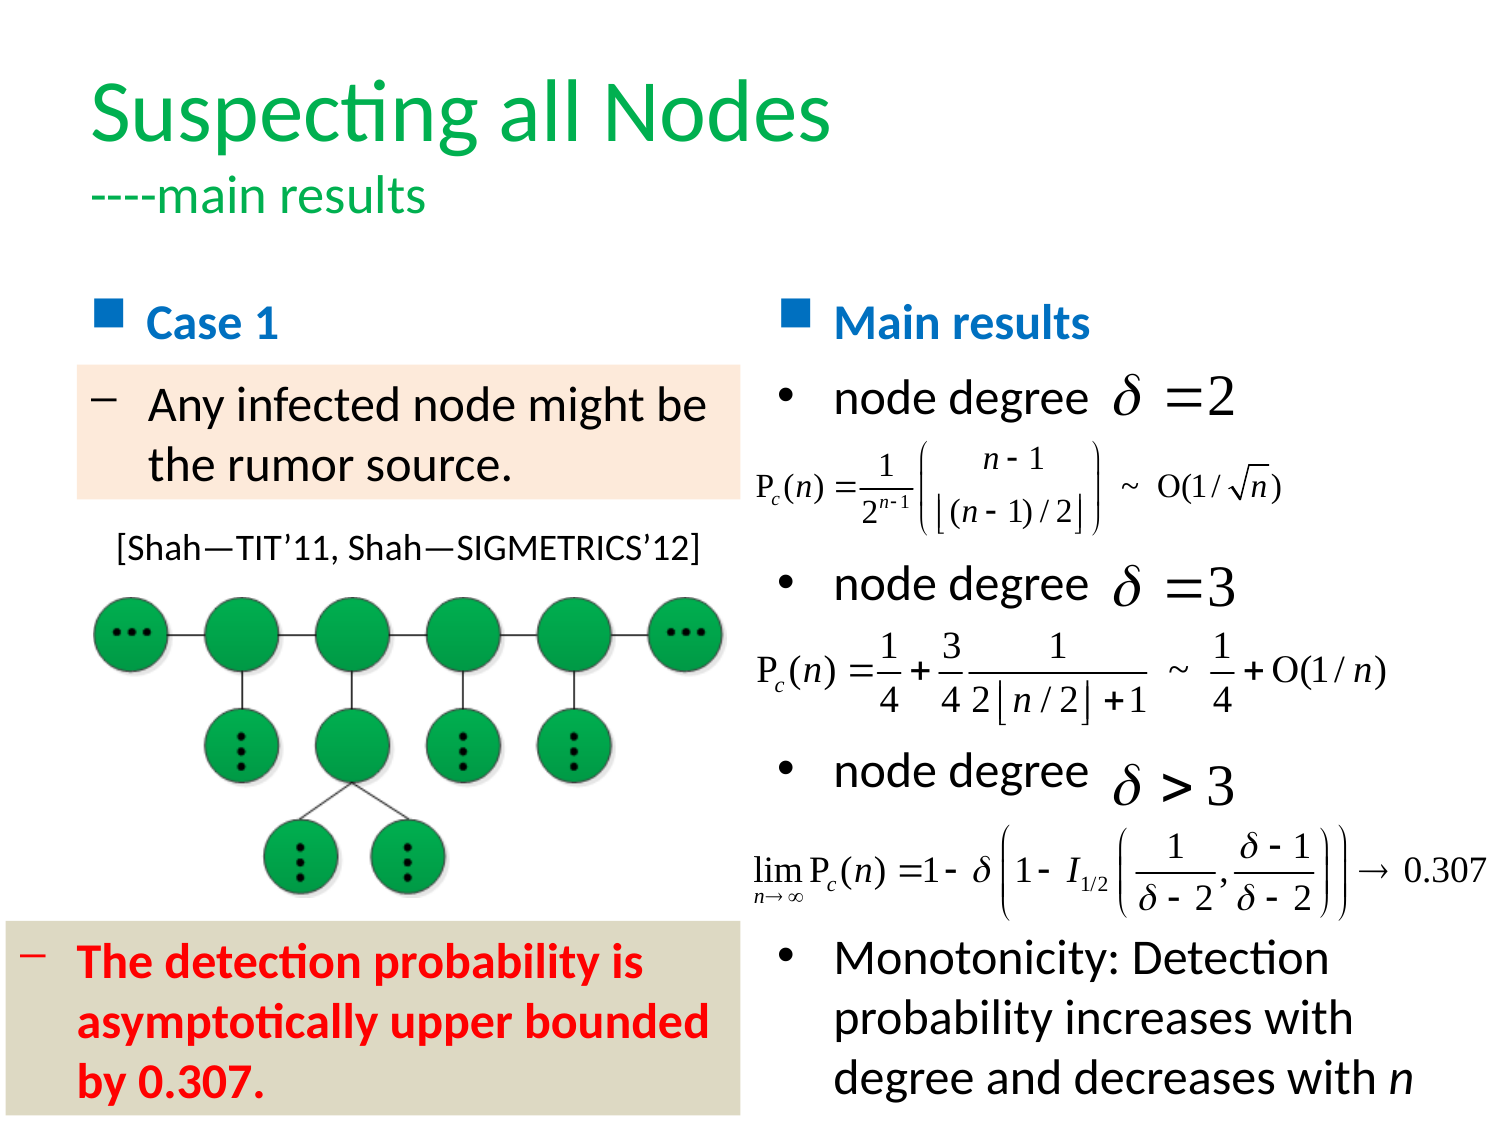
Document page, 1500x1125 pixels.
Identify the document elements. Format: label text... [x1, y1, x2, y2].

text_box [1104, 553, 1242, 620]
picture [93, 597, 727, 899]
text_box Any infected node might be the rumor source. [76, 364, 741, 500]
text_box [747, 816, 1495, 929]
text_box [749, 432, 1289, 546]
text_box [Shah—TIT’11, Shah—SIGMETRICS’12] [100, 515, 717, 576]
text_box The detection probability is asymptotically upper bounded by 0.307. [5, 920, 741, 1116]
list Case 1 [74, 251, 738, 357]
list node degree node degree node degree Monotonicity: Detection probability increases with degree and decreases with n [761, 356, 1500, 1118]
title Suspecting all Nodes ----main results [74, 44, 1426, 233]
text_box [1104, 751, 1242, 815]
list Main results [761, 251, 1426, 356]
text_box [1104, 361, 1247, 430]
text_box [749, 621, 1394, 735]
